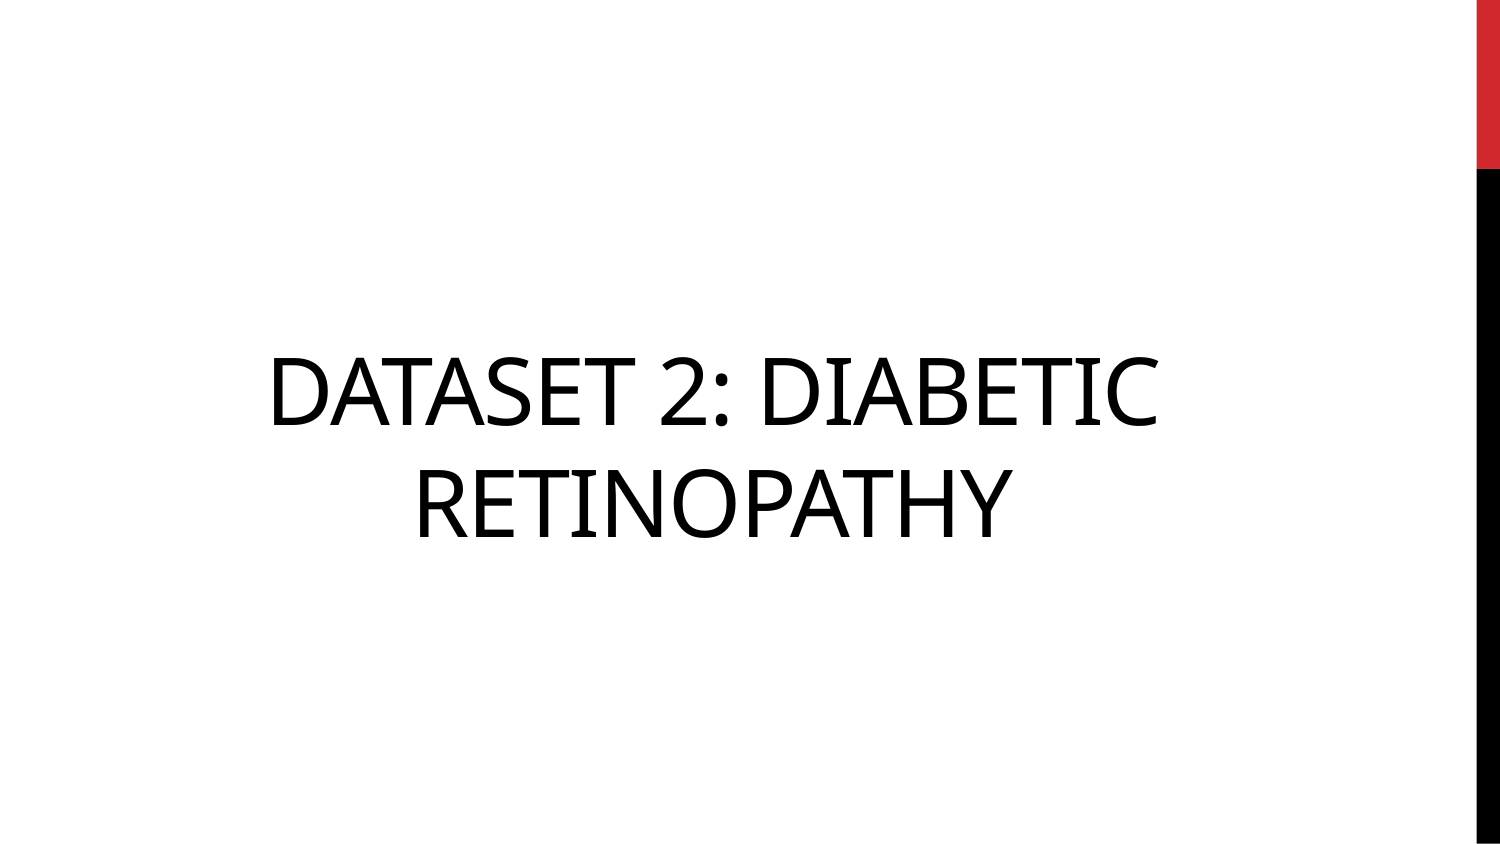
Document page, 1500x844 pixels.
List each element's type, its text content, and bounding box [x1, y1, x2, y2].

title Dataset 2: DIABETic retinopathy [75, 178, 1350, 710]
